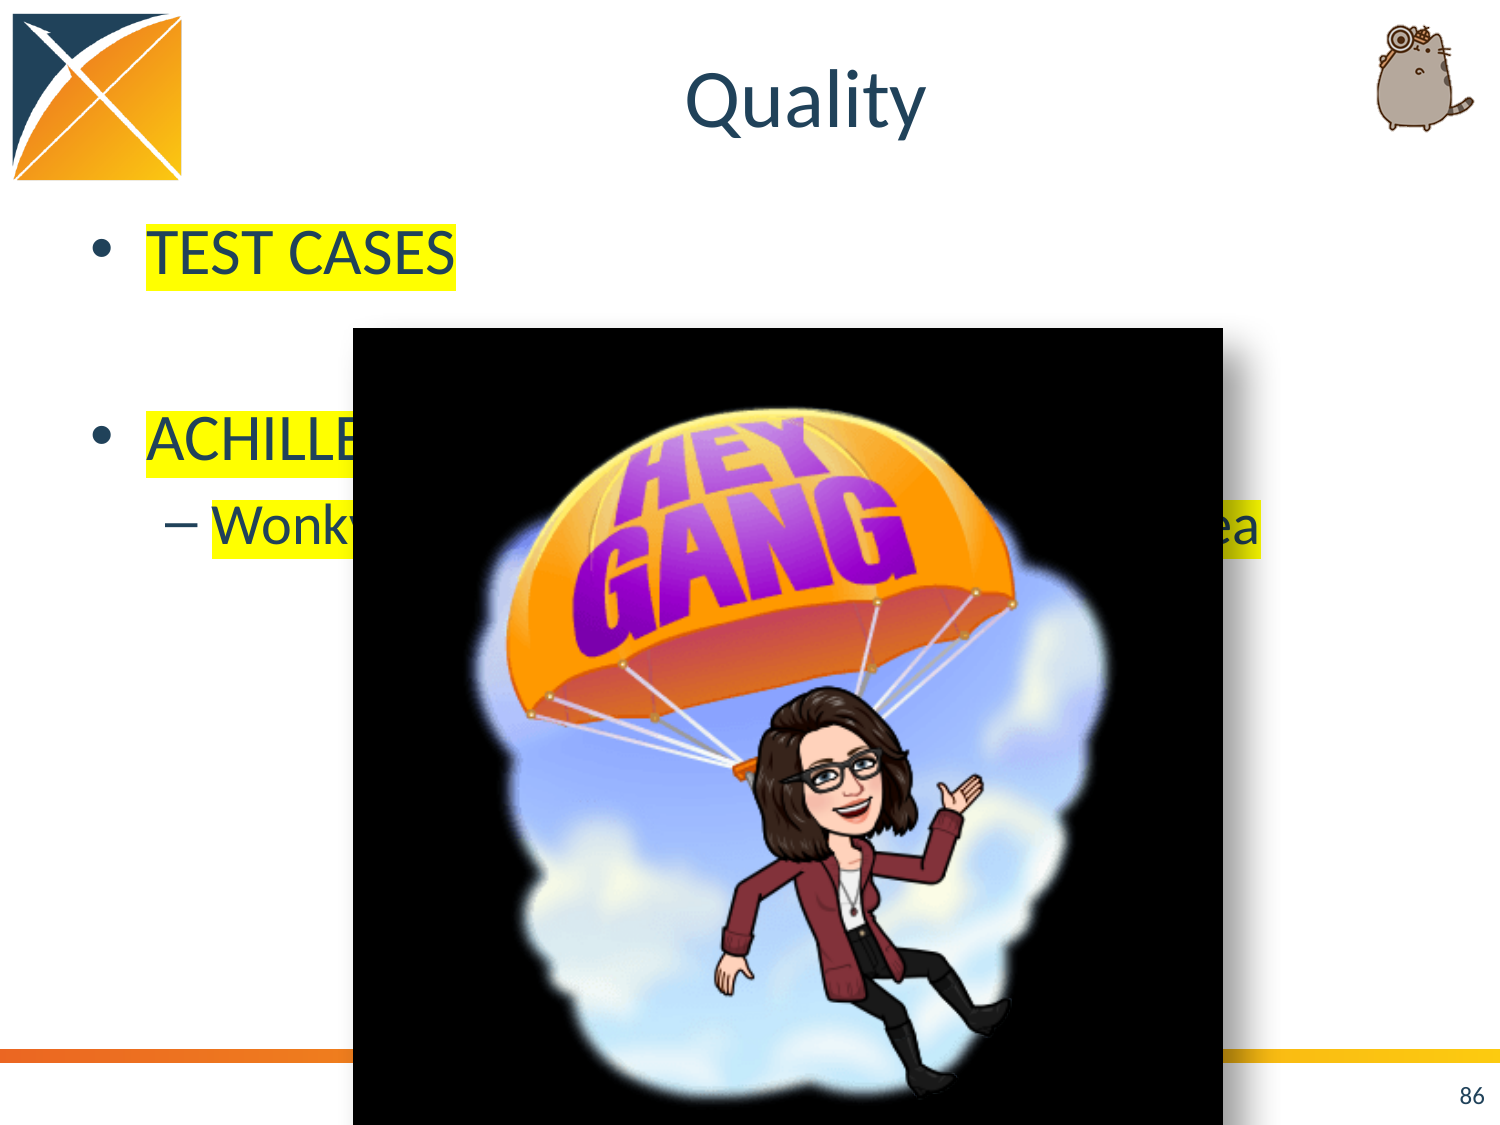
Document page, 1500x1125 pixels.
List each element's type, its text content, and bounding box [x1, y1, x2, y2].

picture [425, 400, 1151, 1125]
title Quality [187, 24, 1333, 163]
picture [0, 0, 206, 200]
picture [1337, 0, 1500, 160]
slide_number 86 [1271, 1065, 1500, 1125]
list TEST CASES ACHILLES REVIEW Wonky test cases will be included in Synthea [75, 200, 1425, 1005]
